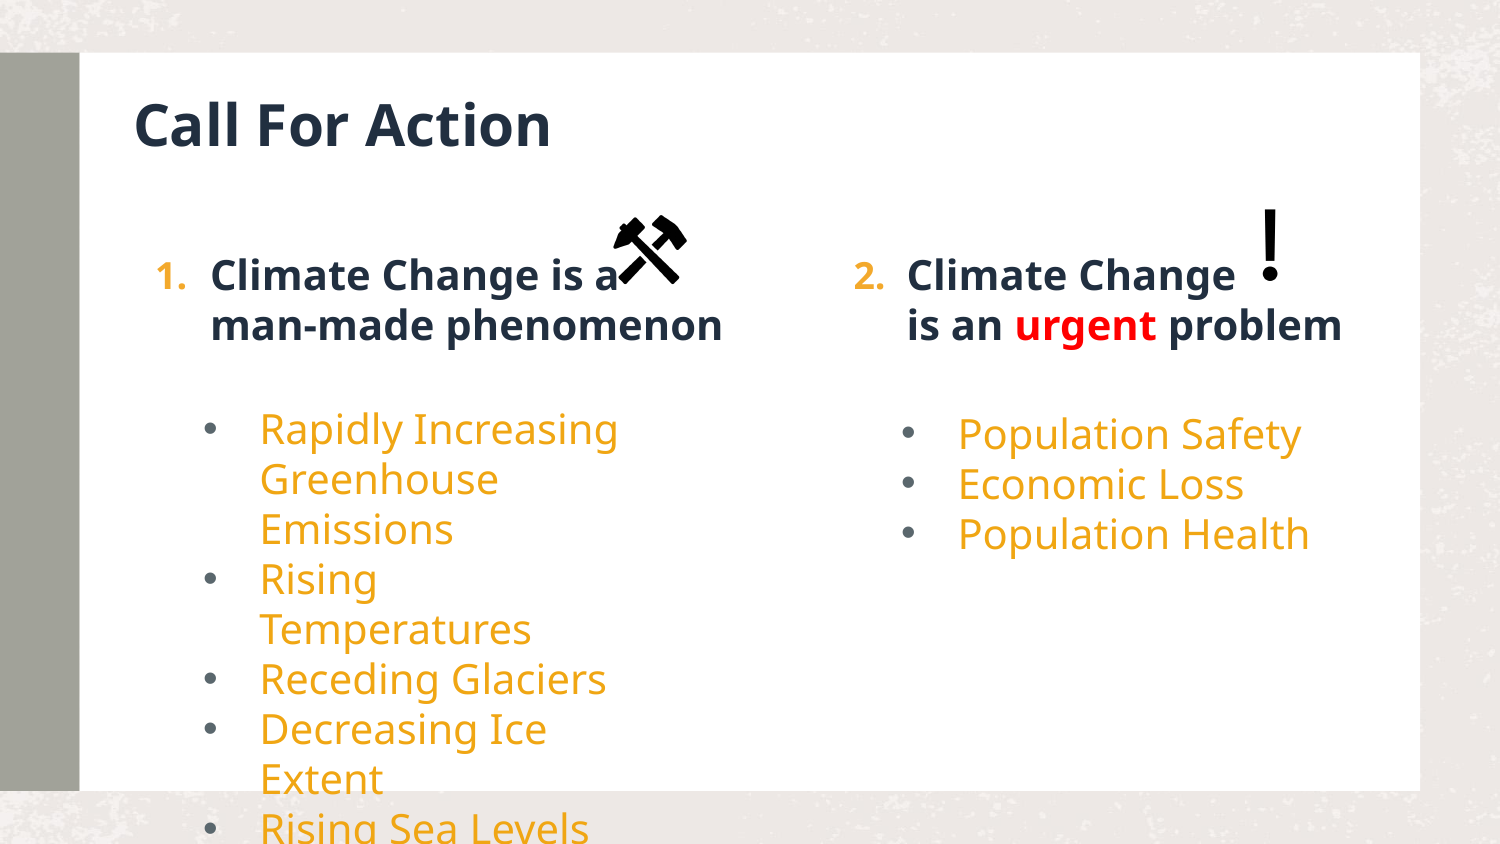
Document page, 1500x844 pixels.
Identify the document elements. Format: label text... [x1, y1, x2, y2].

title Climate Change is an urgent problem [891, 236, 1481, 365]
picture [610, 209, 690, 291]
picture [0, 0, 1500, 844]
title 1. [140, 236, 272, 313]
text_box Rapidly Increasing Greenhouse Emissions Rising Temperatures Receding Glaciers Decreasing Ice Extent Rising Sea Levels [165, 387, 664, 489]
text_box Population Safety Economic Loss Population Health [863, 392, 1362, 494]
title 2. [838, 236, 971, 313]
title Climate Change is a man-made phenomenon [195, 210, 777, 365]
title Call For Action [118, 72, 1382, 167]
picture [1225, 202, 1314, 289]
